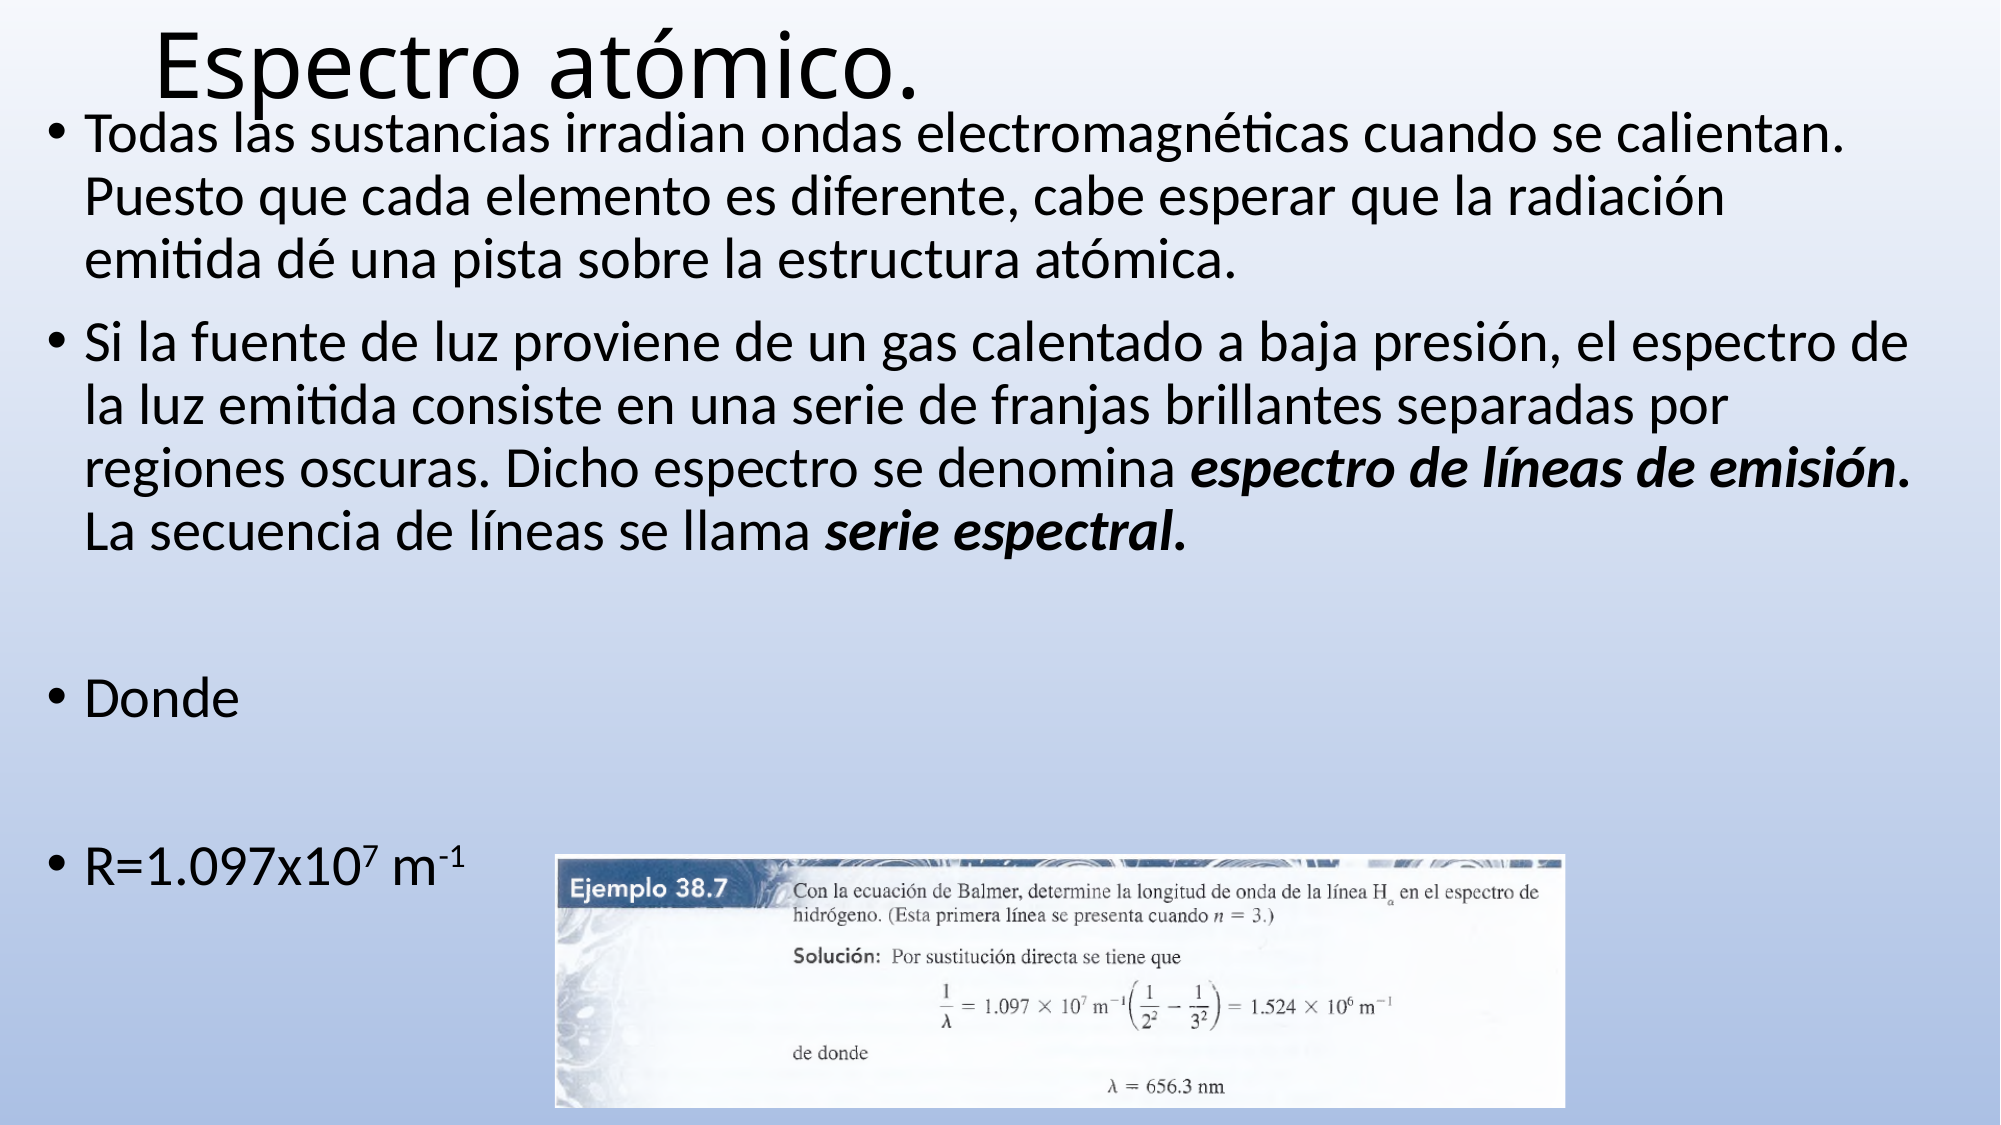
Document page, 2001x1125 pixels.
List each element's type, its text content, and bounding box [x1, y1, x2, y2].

picture [554, 854, 1566, 1108]
title Espectro atómico. [137, 0, 1863, 138]
